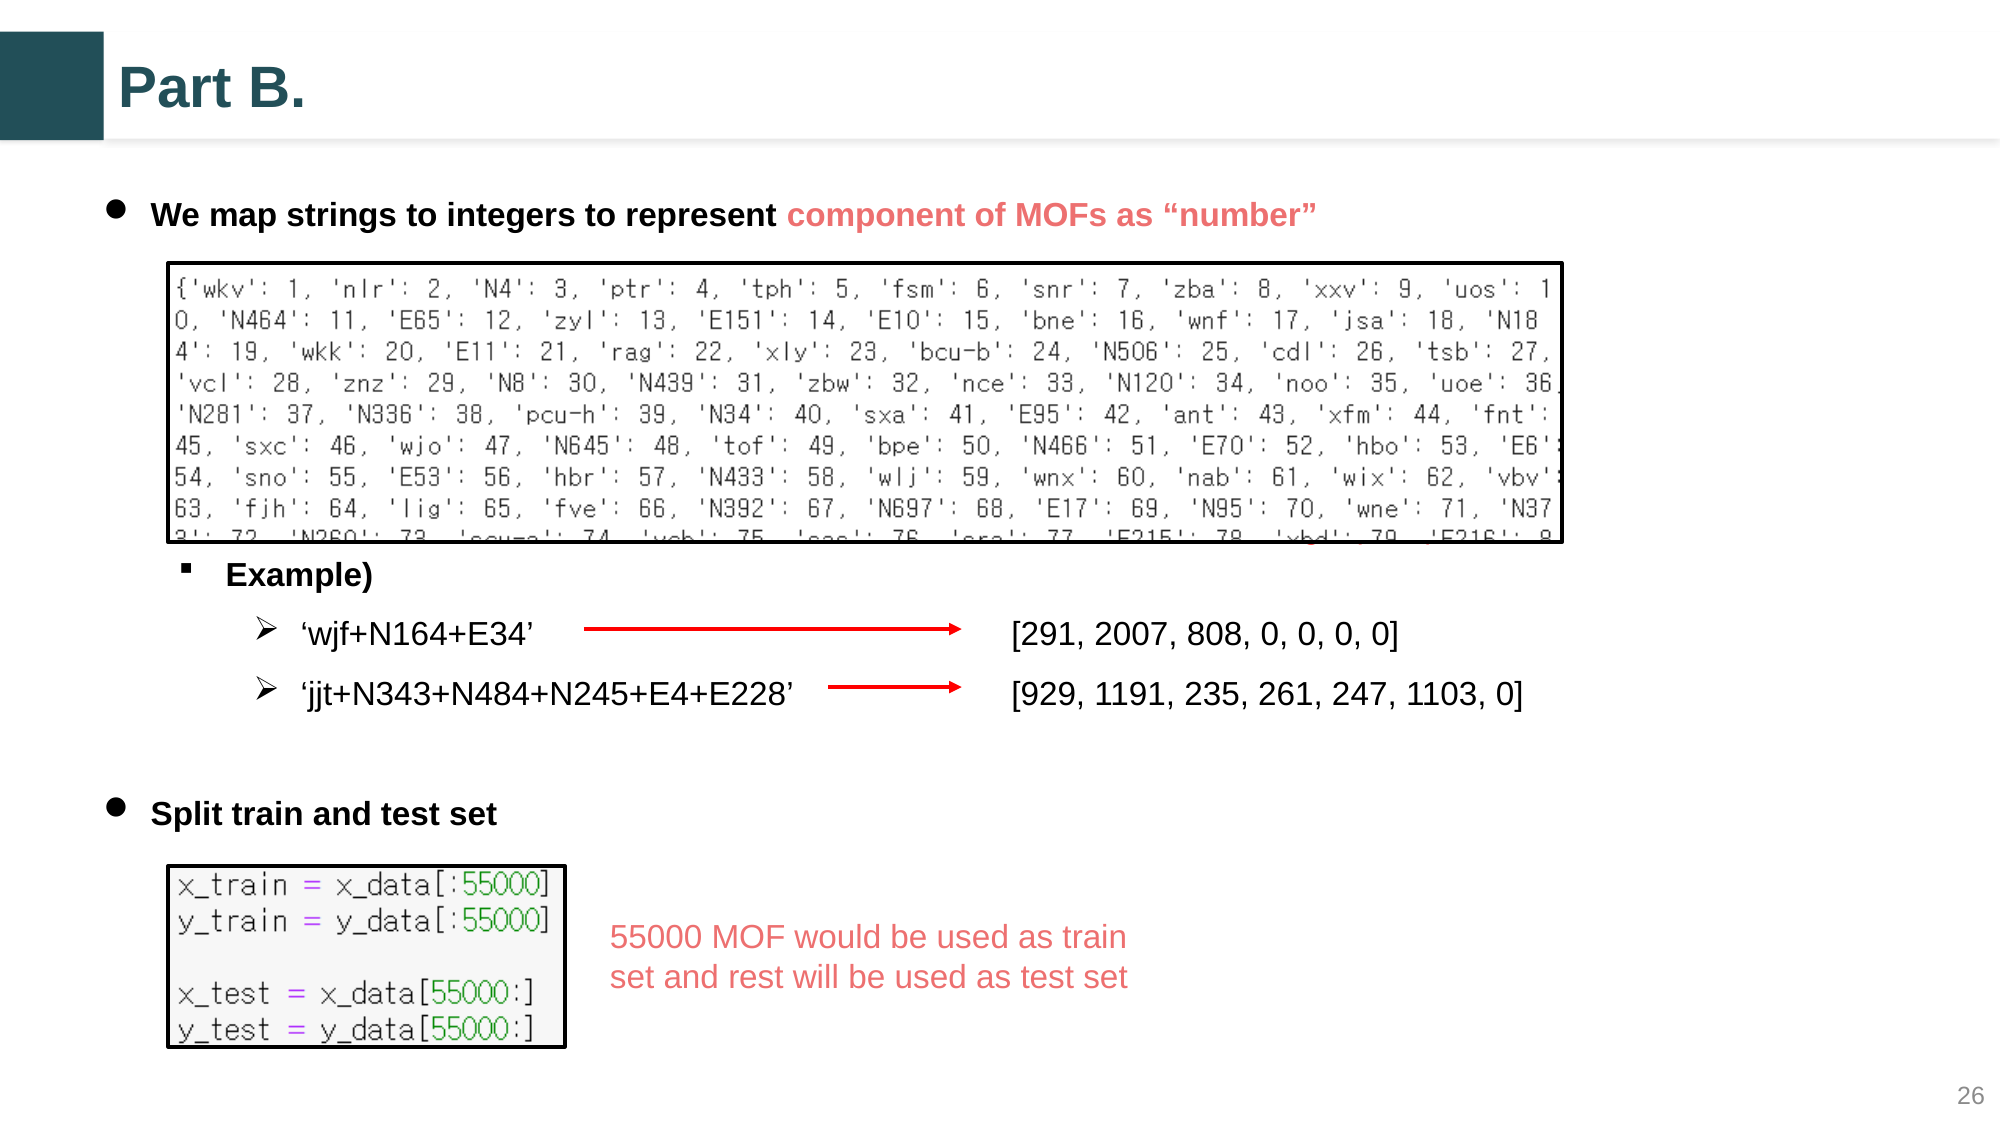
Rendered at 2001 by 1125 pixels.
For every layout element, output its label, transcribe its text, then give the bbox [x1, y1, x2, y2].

text_box [0, 31, 105, 141]
text_box [105, 31, 2000, 140]
picture [170, 265, 1560, 541]
picture [170, 867, 563, 1045]
text_box Working capacity data [1191, 544, 1521, 554]
text_box Part B. [105, 42, 1225, 127]
text_box 55000 MOF would be used as train set and rest will be used as test set [595, 908, 1169, 1003]
slide_number 26 [1550, 1065, 2000, 1125]
text_box We map strings to integers to represent component of MOFs as “number” Example) ‘wjf+N164+E34’ [291, 2007, 808, 0, 0, 0, 0] ‘jjt+N343+N484+N245+E4+E228’ [929, 1191, 235, 261, 247, 1103, 0] Split train and test set [88, 166, 1540, 900]
